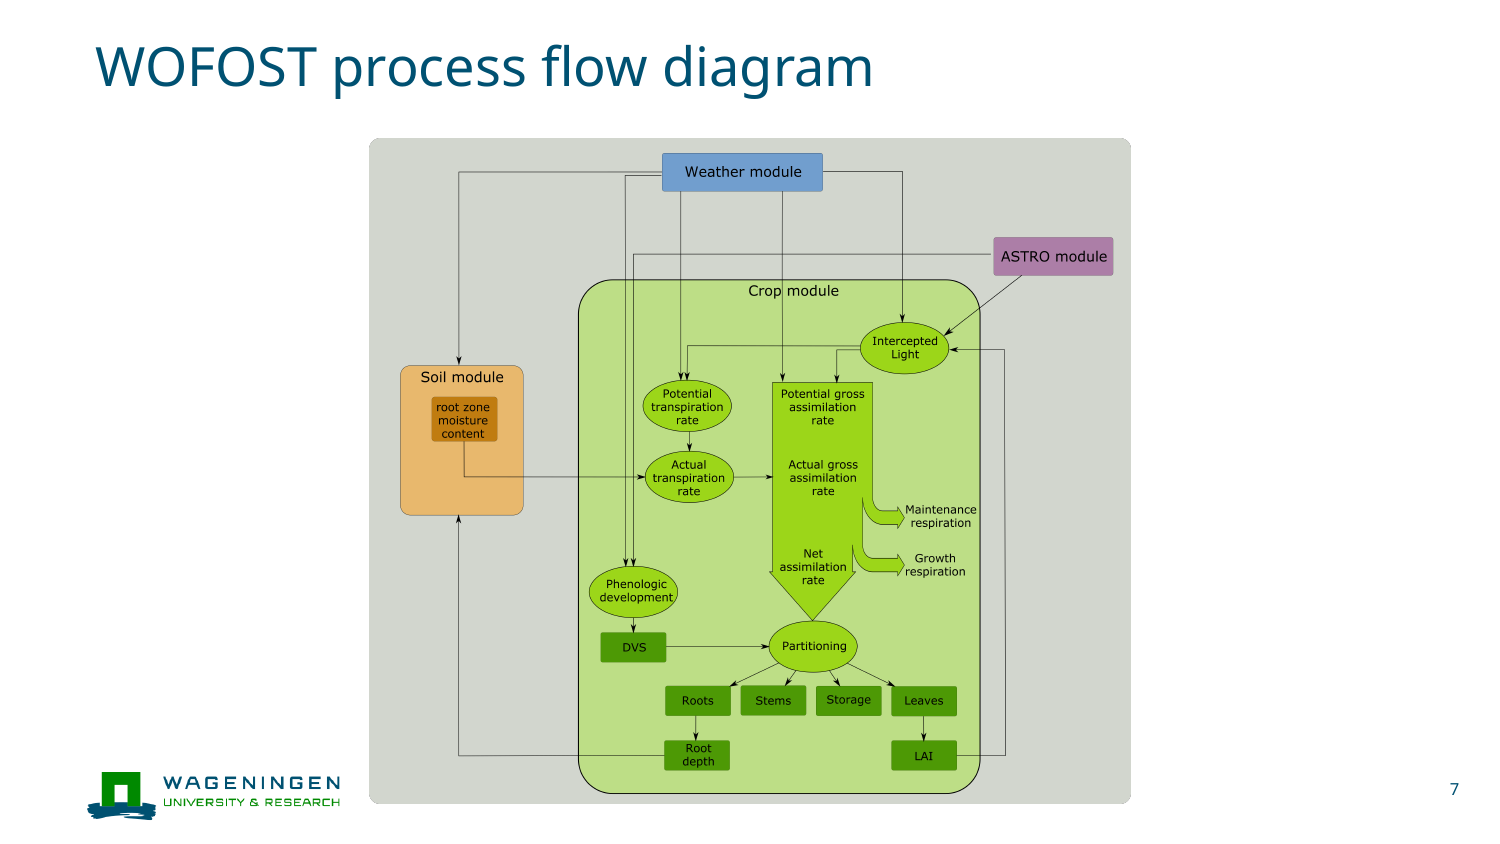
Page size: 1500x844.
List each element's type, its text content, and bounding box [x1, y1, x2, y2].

title WOFOST process flow diagram [92, 27, 1459, 123]
slide_number 7 [1388, 783, 1466, 804]
picture [0, 0, 1500, 844]
